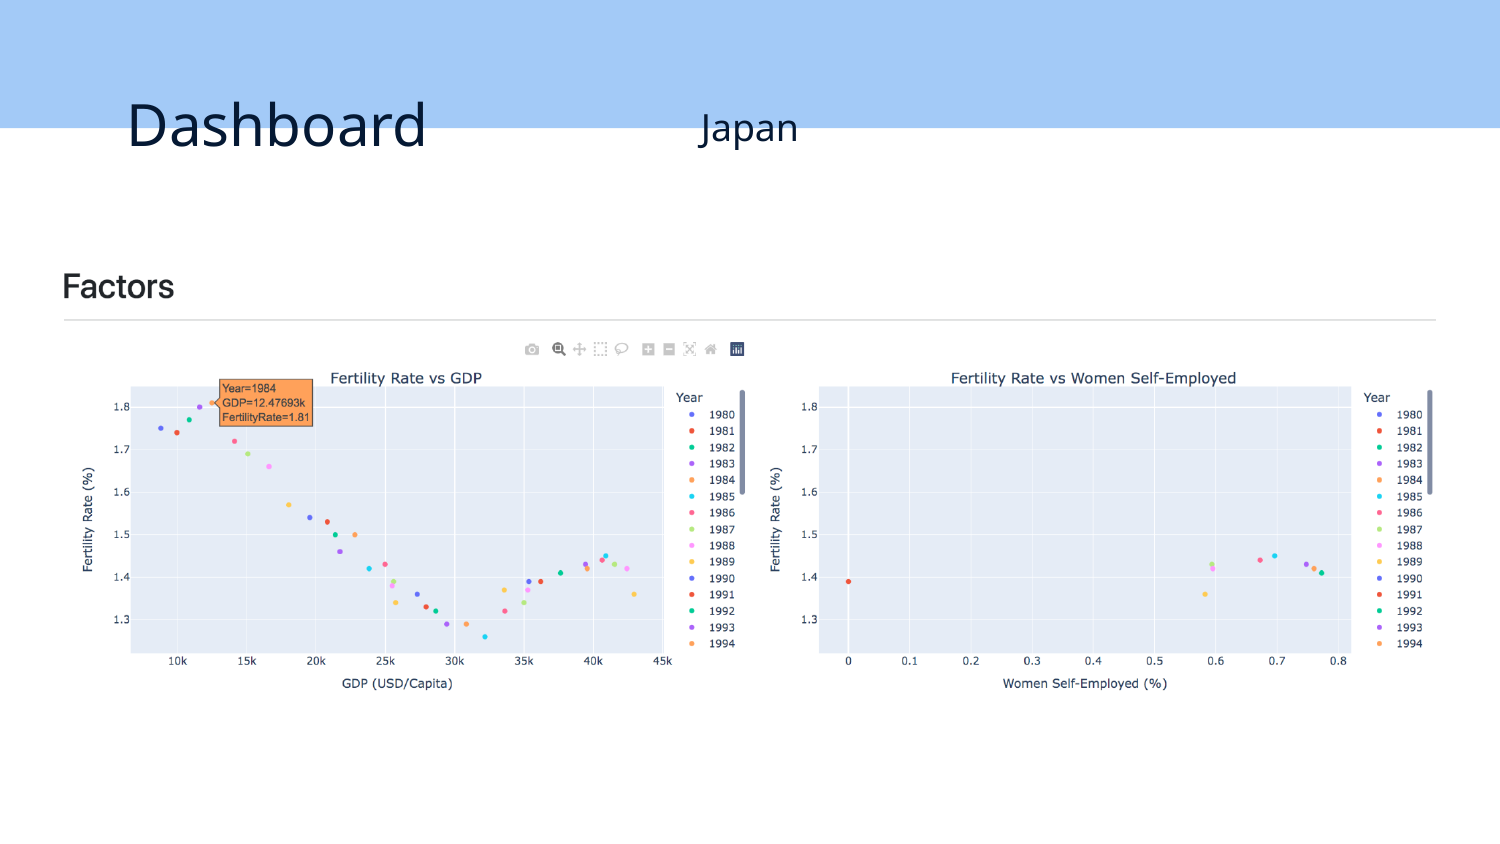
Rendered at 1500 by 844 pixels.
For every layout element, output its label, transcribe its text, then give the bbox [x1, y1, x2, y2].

picture [63, 247, 1437, 709]
title Dashboard [111, 72, 1271, 167]
title Japan [605, 88, 895, 183]
